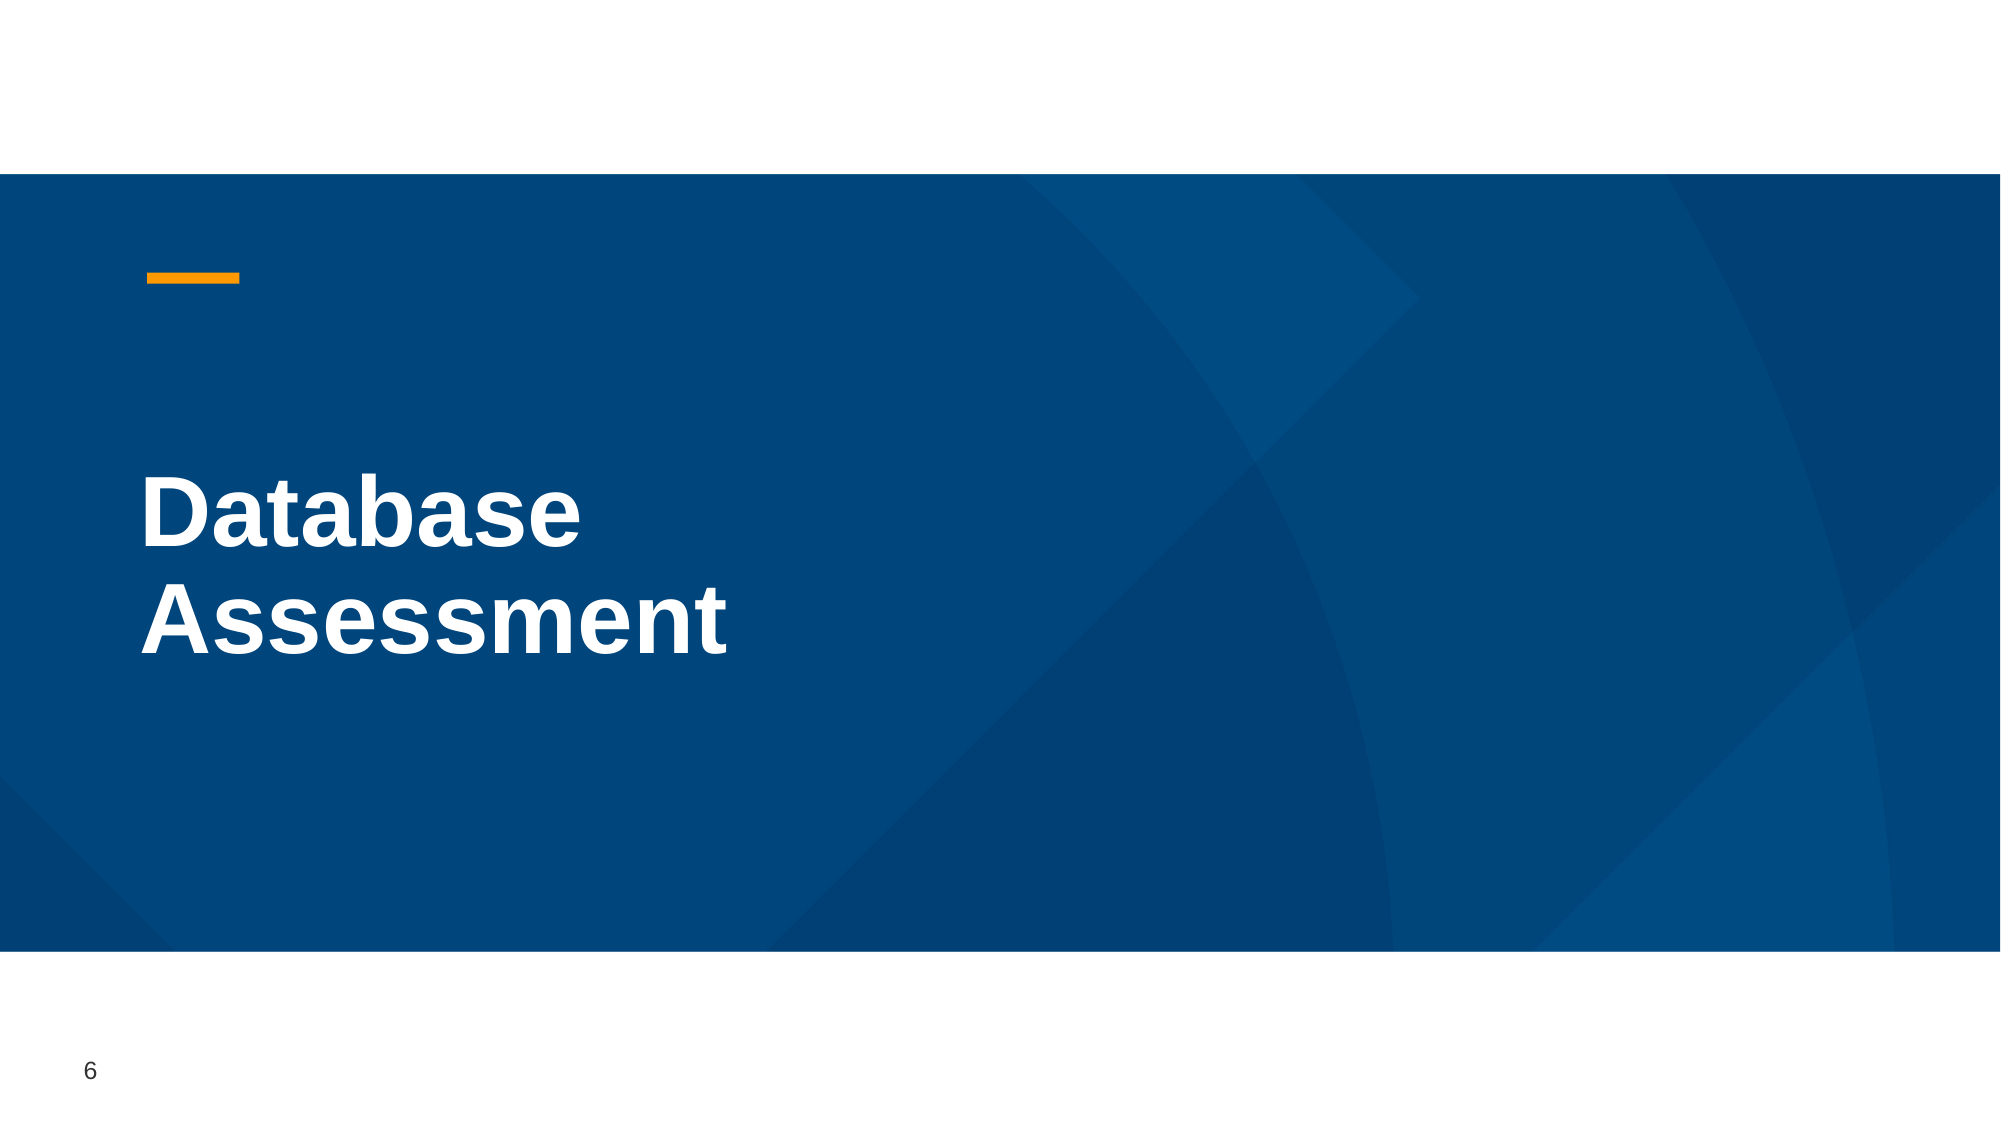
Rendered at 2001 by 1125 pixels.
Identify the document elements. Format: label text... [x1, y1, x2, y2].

picture [0, 0, 2001, 1125]
slide_number 6 [0, 1039, 113, 1100]
title Database Assessment [124, 362, 1095, 773]
